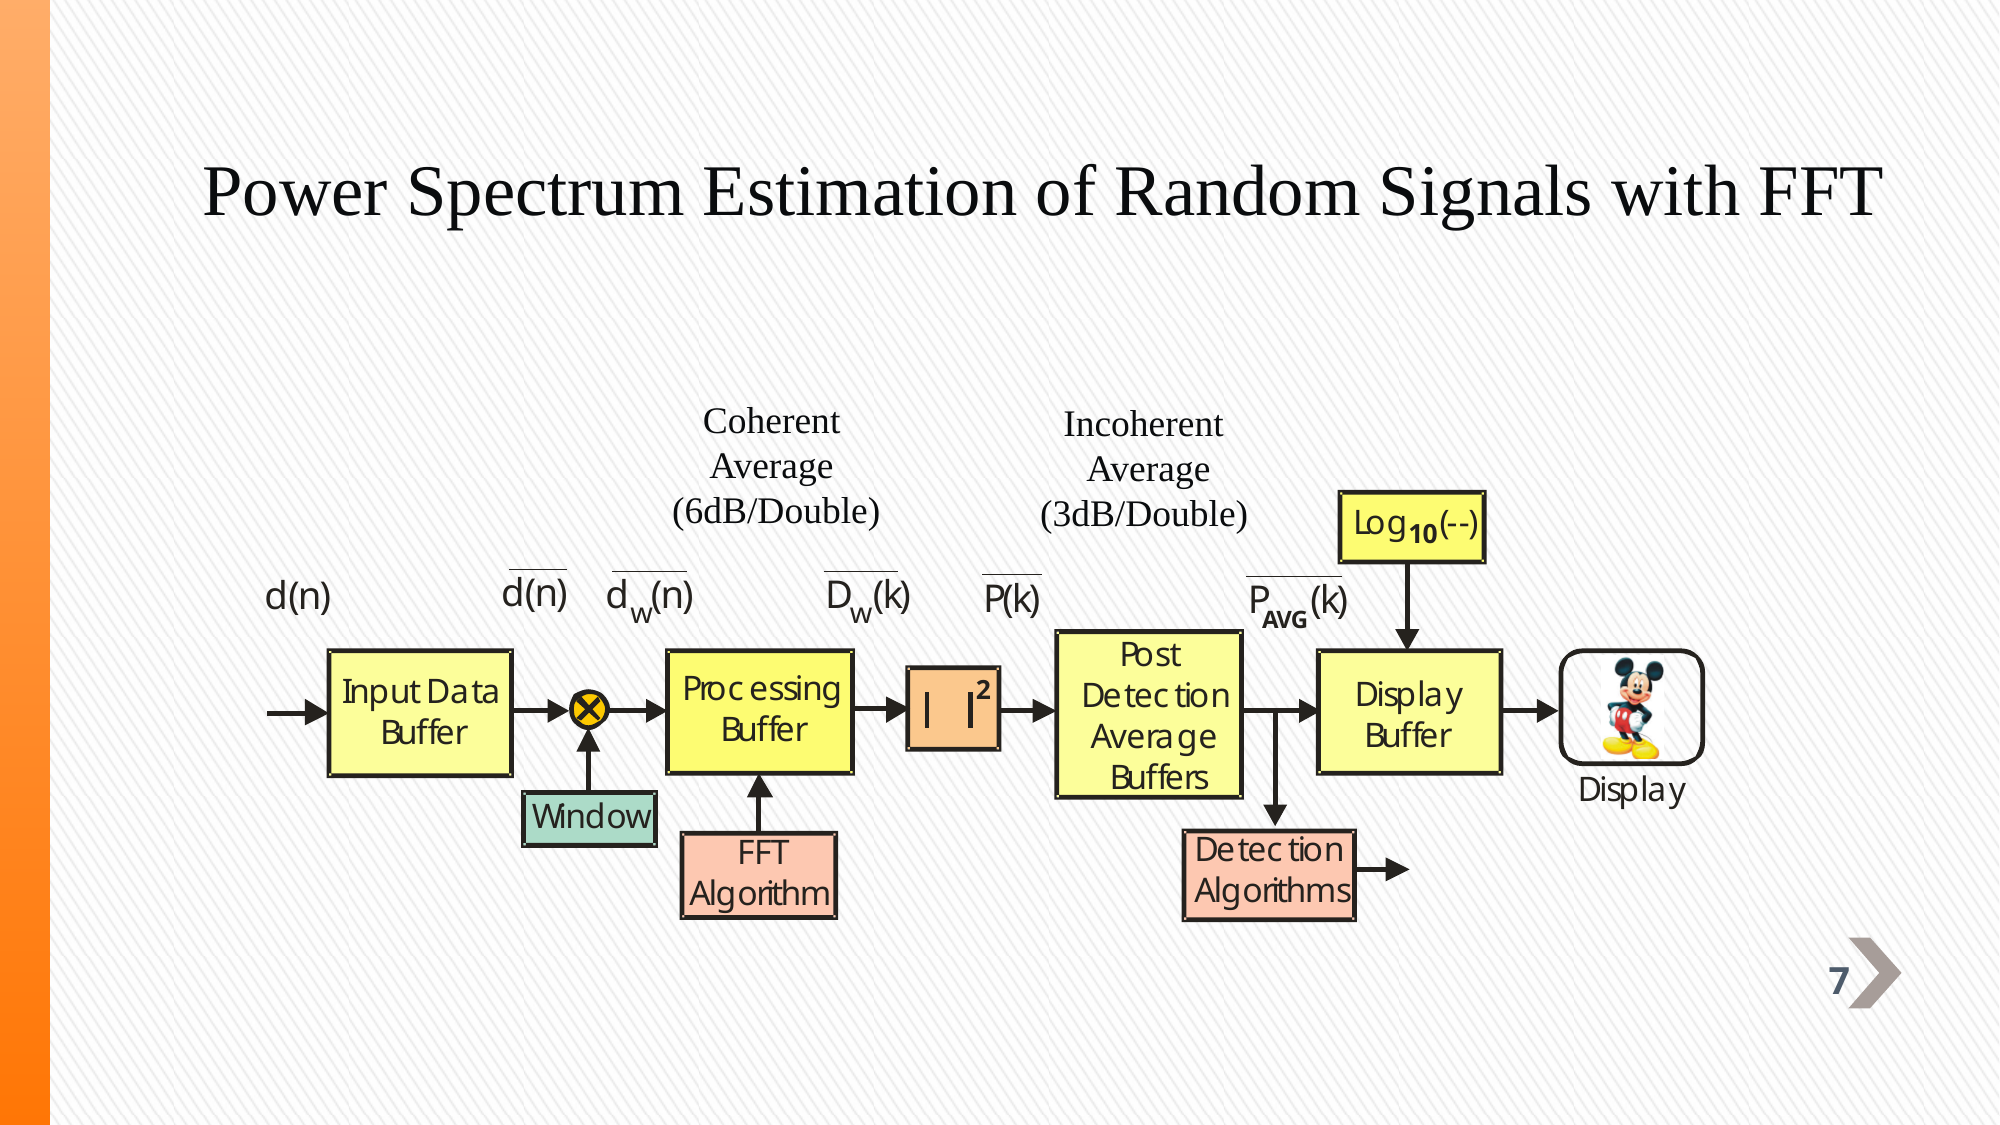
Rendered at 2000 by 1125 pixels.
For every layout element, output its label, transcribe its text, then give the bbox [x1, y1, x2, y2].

text_box Coherent Average (6dB/Double) [657, 388, 896, 484]
text_box Incoherent Average (3dB/Double) [1012, 391, 1285, 484]
text_box 7 [1813, 949, 2000, 1016]
title Power Spectrum Estimation of Random Signals with FFT [187, 112, 1925, 238]
picture [261, 487, 1709, 926]
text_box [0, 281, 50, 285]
